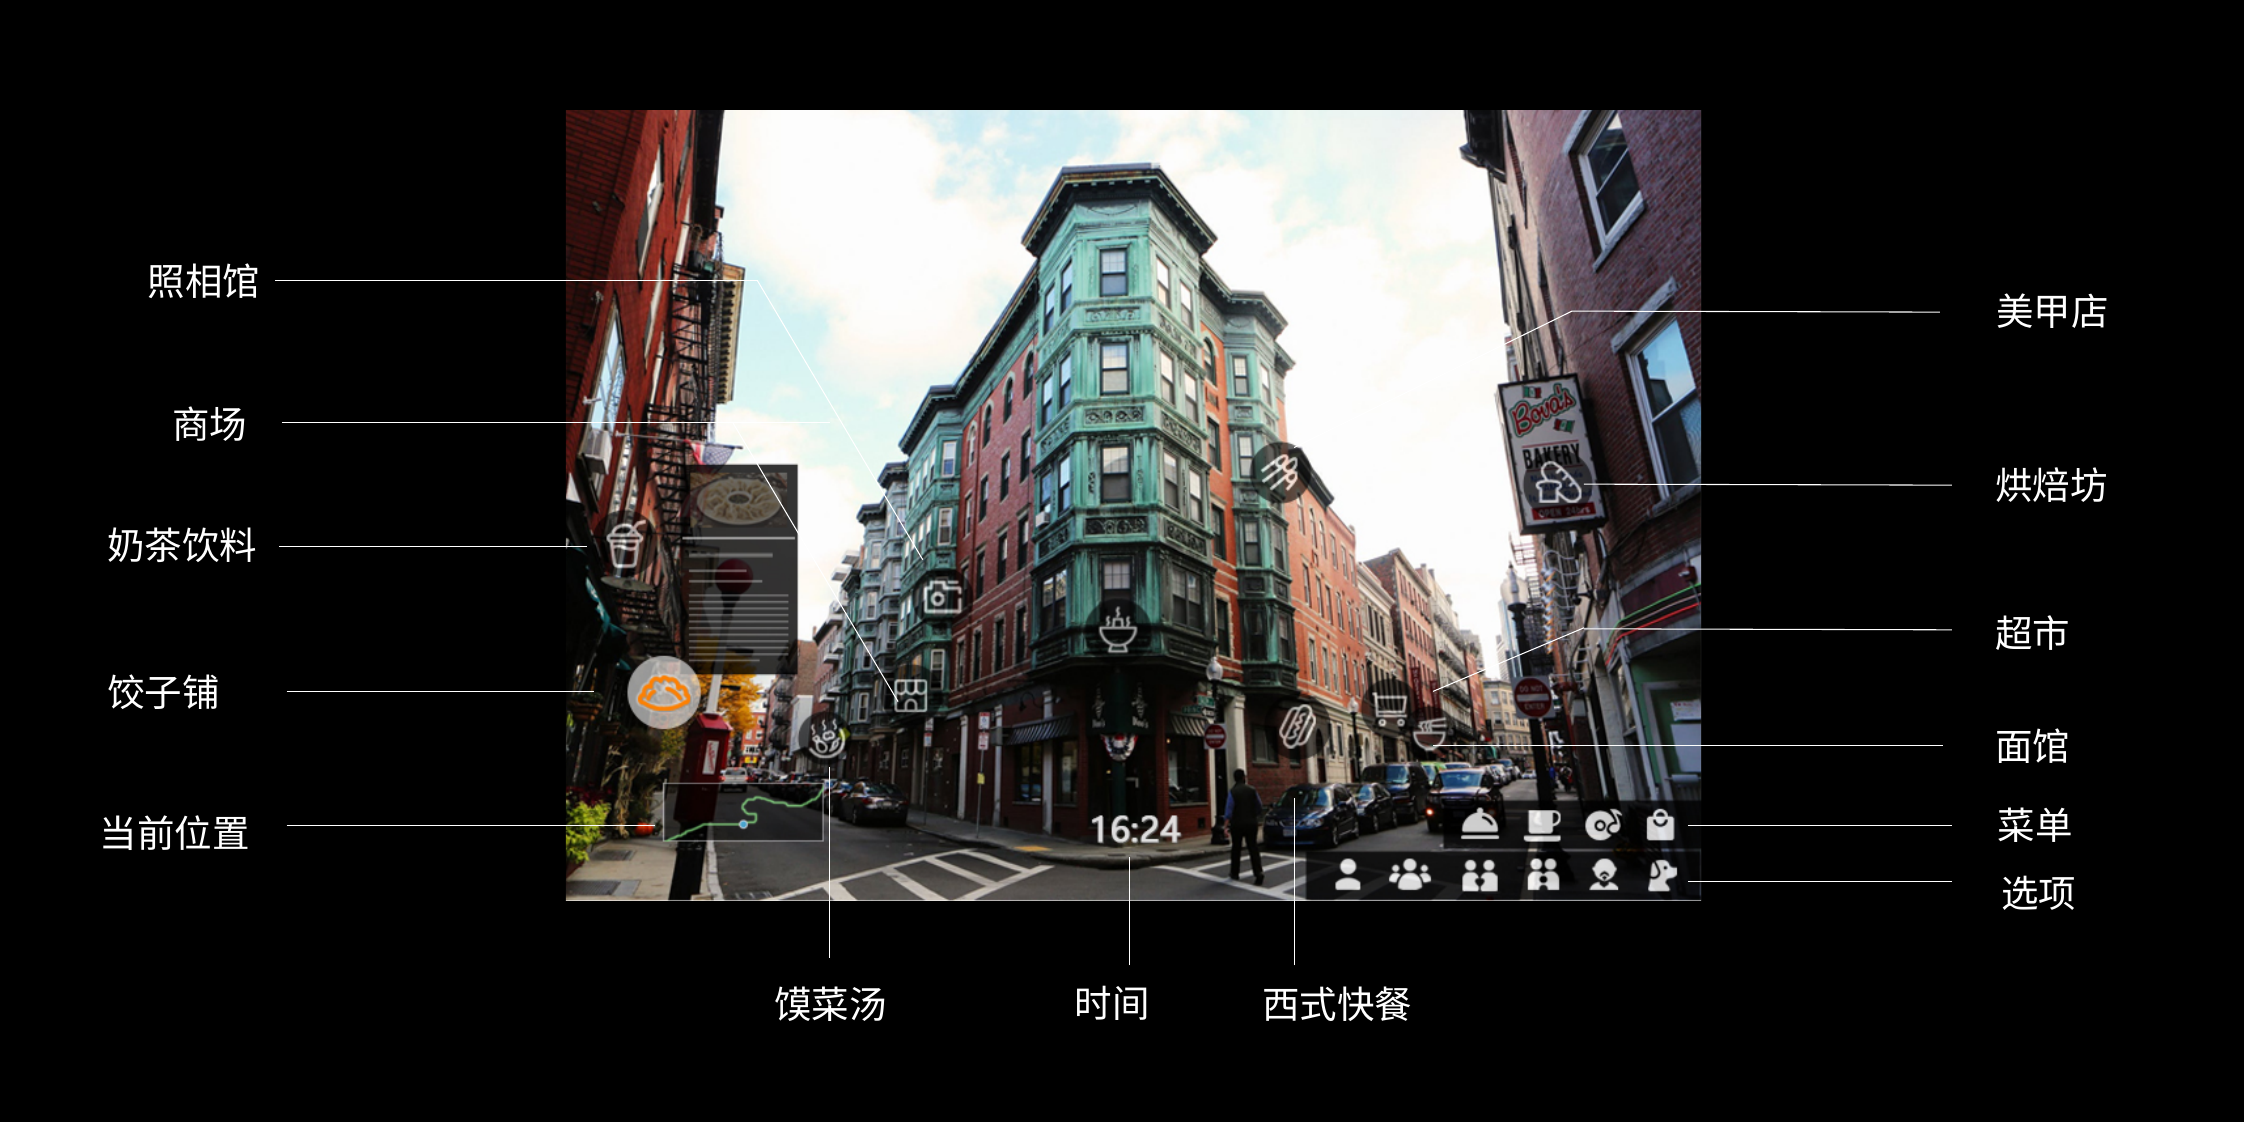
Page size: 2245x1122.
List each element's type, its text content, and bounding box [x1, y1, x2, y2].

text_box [732, 422, 899, 702]
text_box 照相馆 [132, 250, 309, 311]
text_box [757, 280, 923, 560]
text_box 饺子铺 [92, 661, 287, 721]
text_box 时间 [1060, 972, 1236, 1032]
text_box 西式快餐 [1247, 973, 1479, 1034]
text_box 超市 [1980, 602, 2157, 663]
text_box 美甲店 [1981, 280, 2226, 341]
picture [565, 110, 1702, 901]
picture [565, 281, 757, 422]
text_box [1294, 311, 1572, 448]
text_box 选项 [1986, 862, 2162, 923]
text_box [1432, 627, 1584, 692]
text_box 馍菜汤 [759, 973, 958, 1034]
text_box 商场 [157, 393, 334, 454]
text_box 菜单 [1983, 794, 2159, 855]
text_box 烘焙坊 [1980, 454, 2182, 515]
text_box 奶茶饮料 [92, 514, 349, 575]
text_box 面馆 [1980, 715, 2157, 776]
text_box 当前位置 [85, 802, 279, 863]
